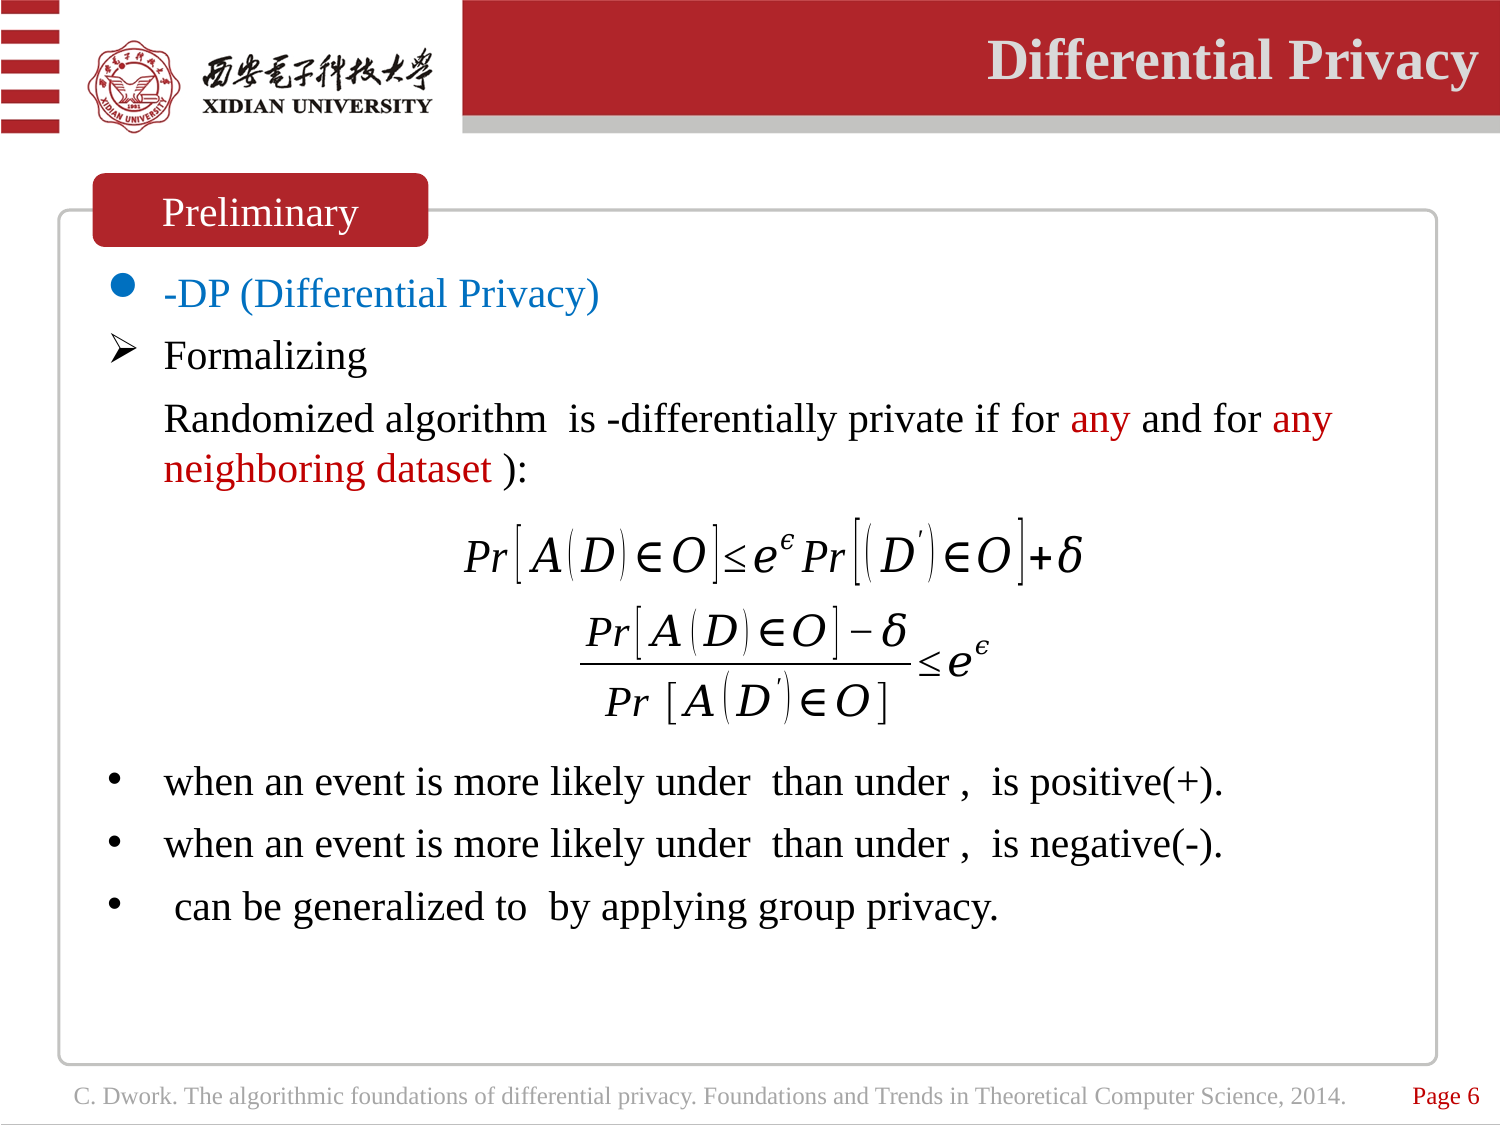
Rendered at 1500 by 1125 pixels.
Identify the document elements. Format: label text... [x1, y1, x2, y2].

picture [0, 0, 1500, 1125]
text_box Differential Privacy [466, 19, 1499, 102]
text_box C. Dwork. The algorithmic foundations of differential privacy. Foundations and Trends in Theoretical Computer Science, 2014. [58, 1074, 1400, 1117]
slide_number Page 6 [1144, 1064, 1495, 1125]
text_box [58, 172, 1437, 1065]
